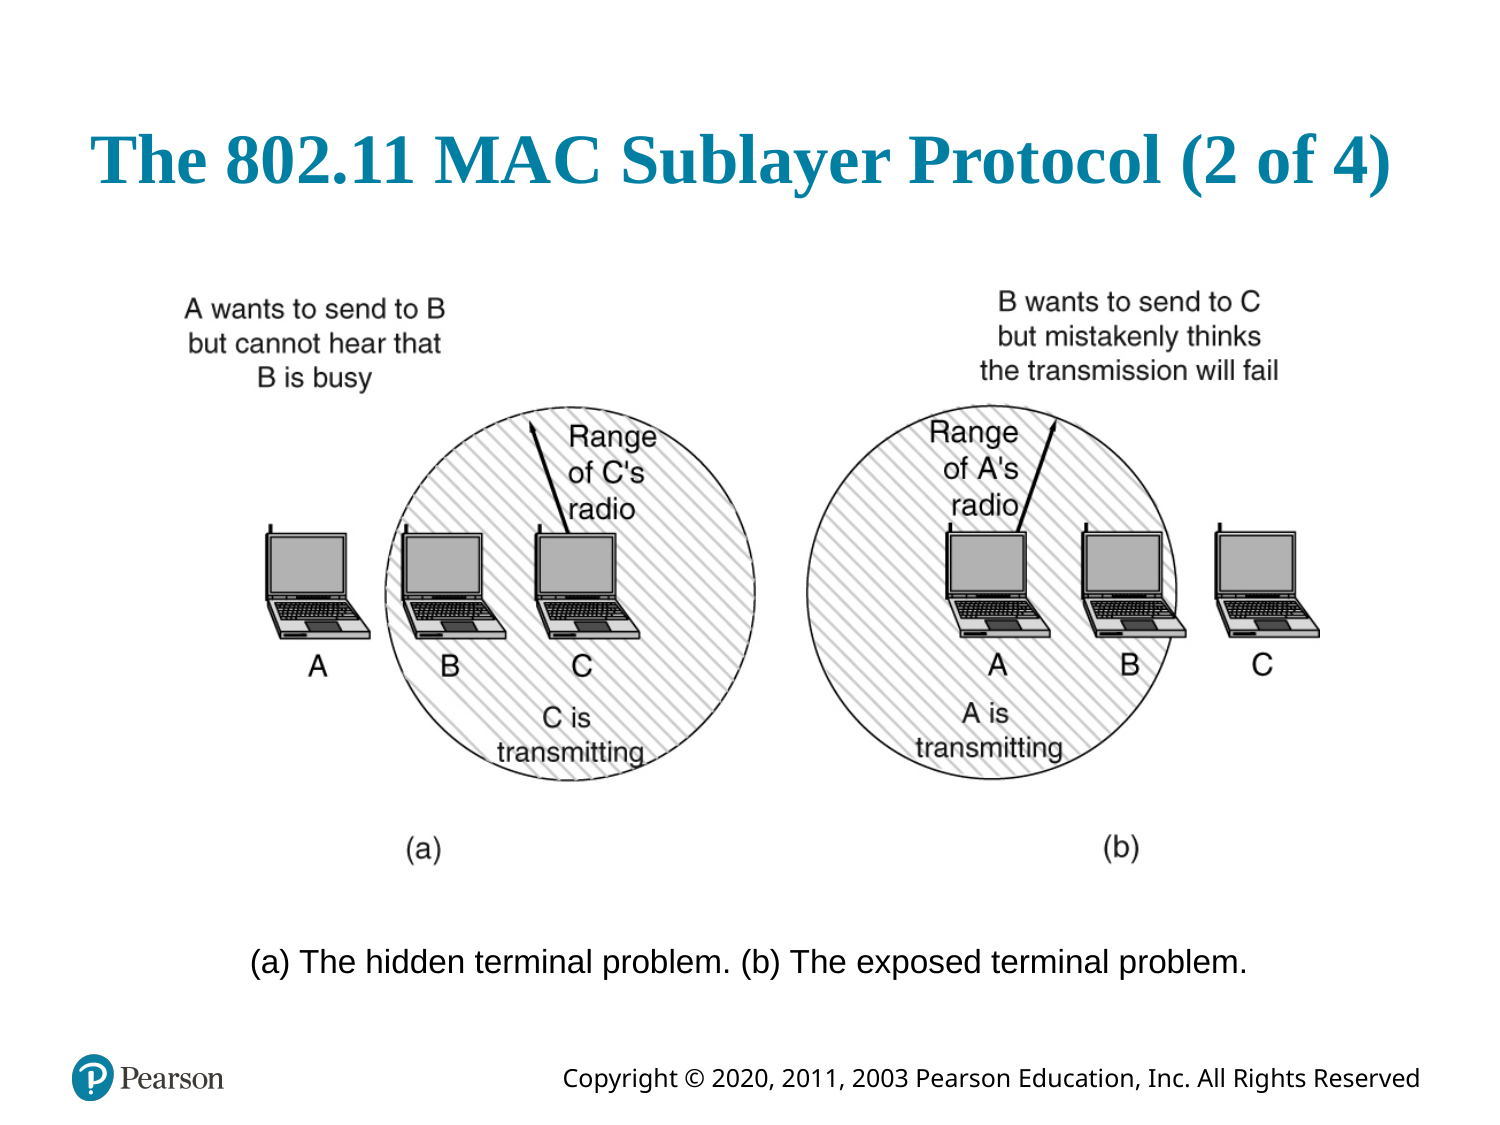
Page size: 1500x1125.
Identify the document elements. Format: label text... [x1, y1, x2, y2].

picture [180, 288, 1320, 869]
picture [72, 1054, 88, 1070]
picture [98, 1054, 224, 1101]
list (a) The hidden terminal problem. (b) The exposed terminal problem. [75, 828, 1425, 996]
picture [80, 1063, 106, 1088]
title The 802.11 MAC Sublayer Protocol (2 of 4) [75, 37, 1425, 213]
picture [72, 1087, 83, 1101]
